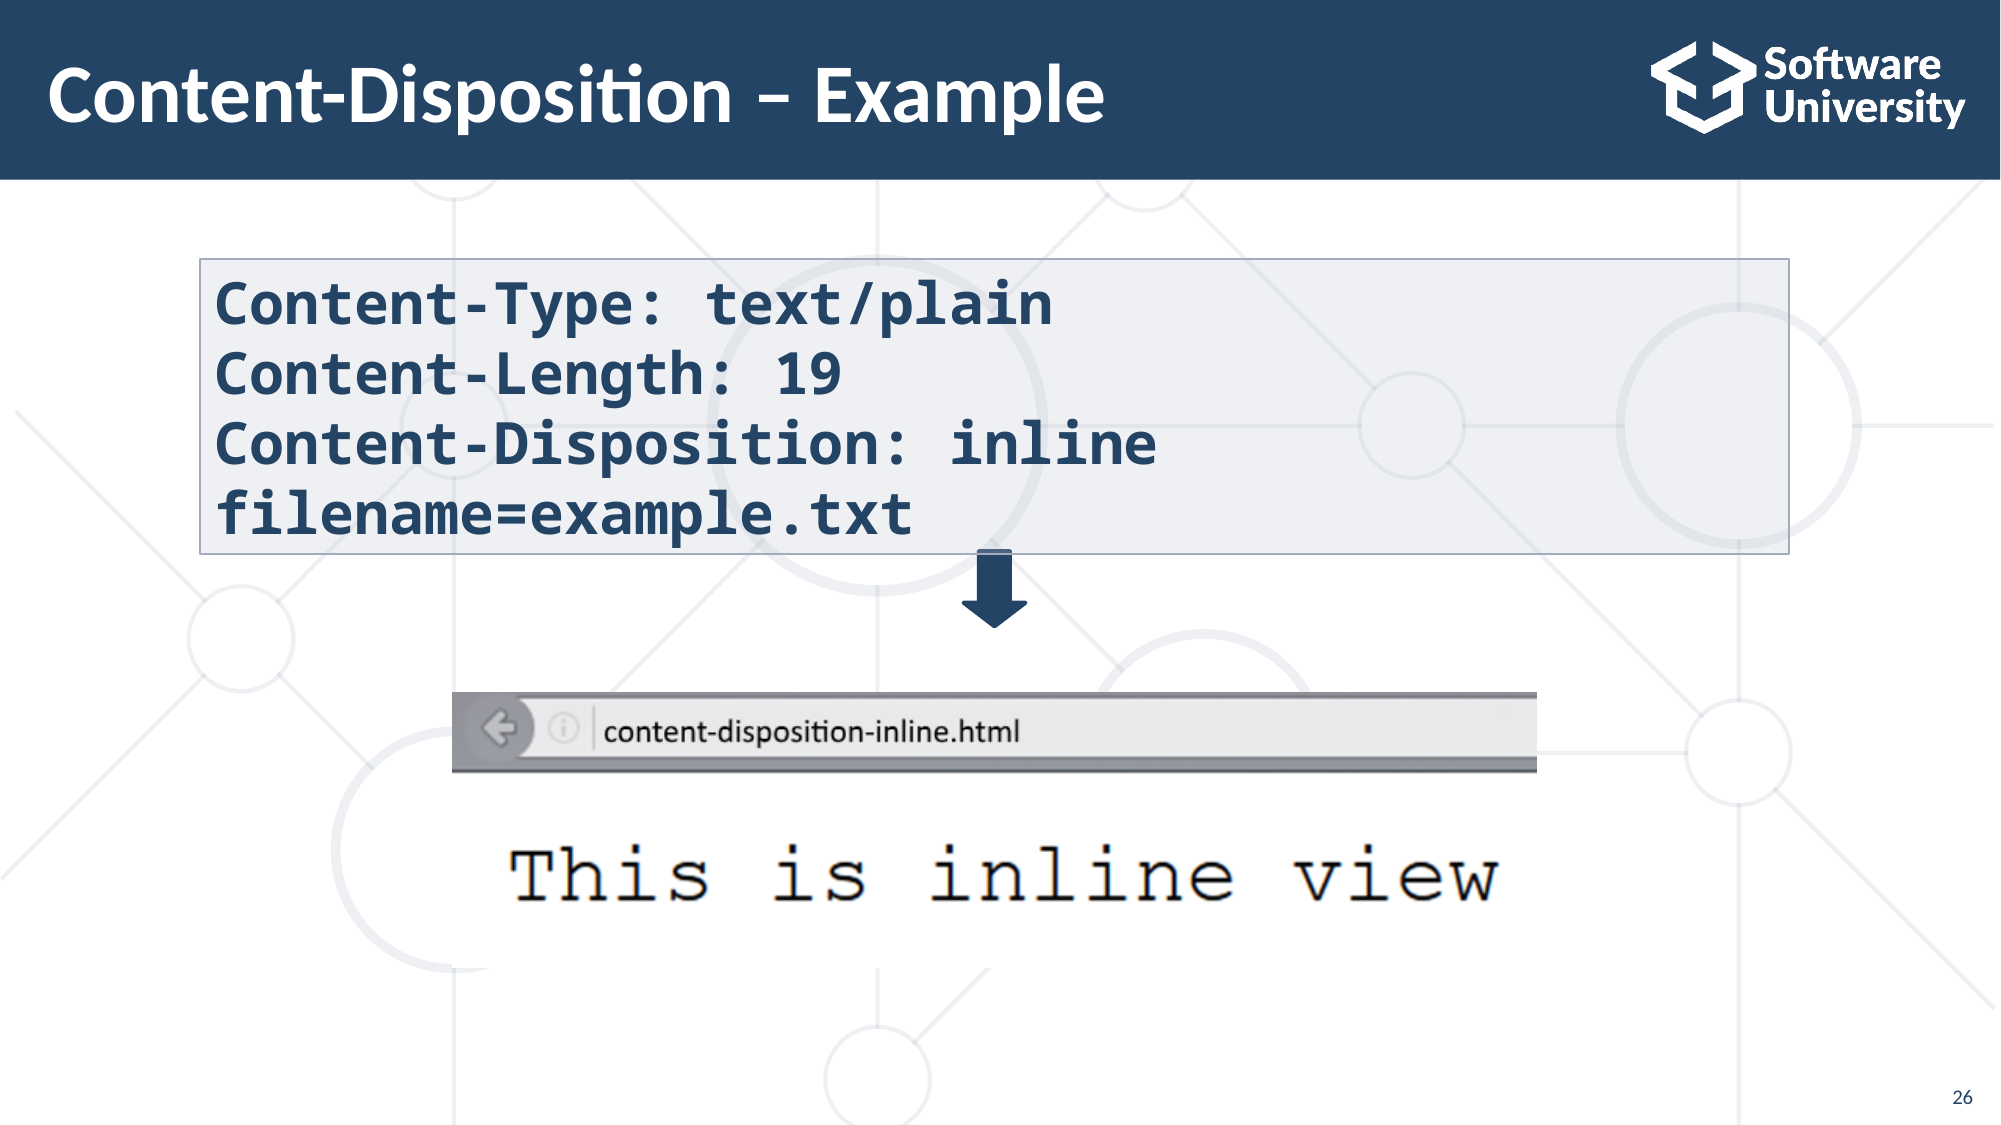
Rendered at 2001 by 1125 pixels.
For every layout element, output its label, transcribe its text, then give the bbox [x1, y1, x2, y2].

text_box Content-Type: text/plain Content-Length: 19 Content-Disposition: inline filename=example.txt [199, 259, 1790, 554]
title Content-Disposition – Example [31, 16, 1625, 162]
picture [1651, 41, 1966, 134]
slide_number 26 [1927, 1067, 1989, 1117]
picture [452, 692, 1538, 969]
text_box [961, 554, 1028, 628]
